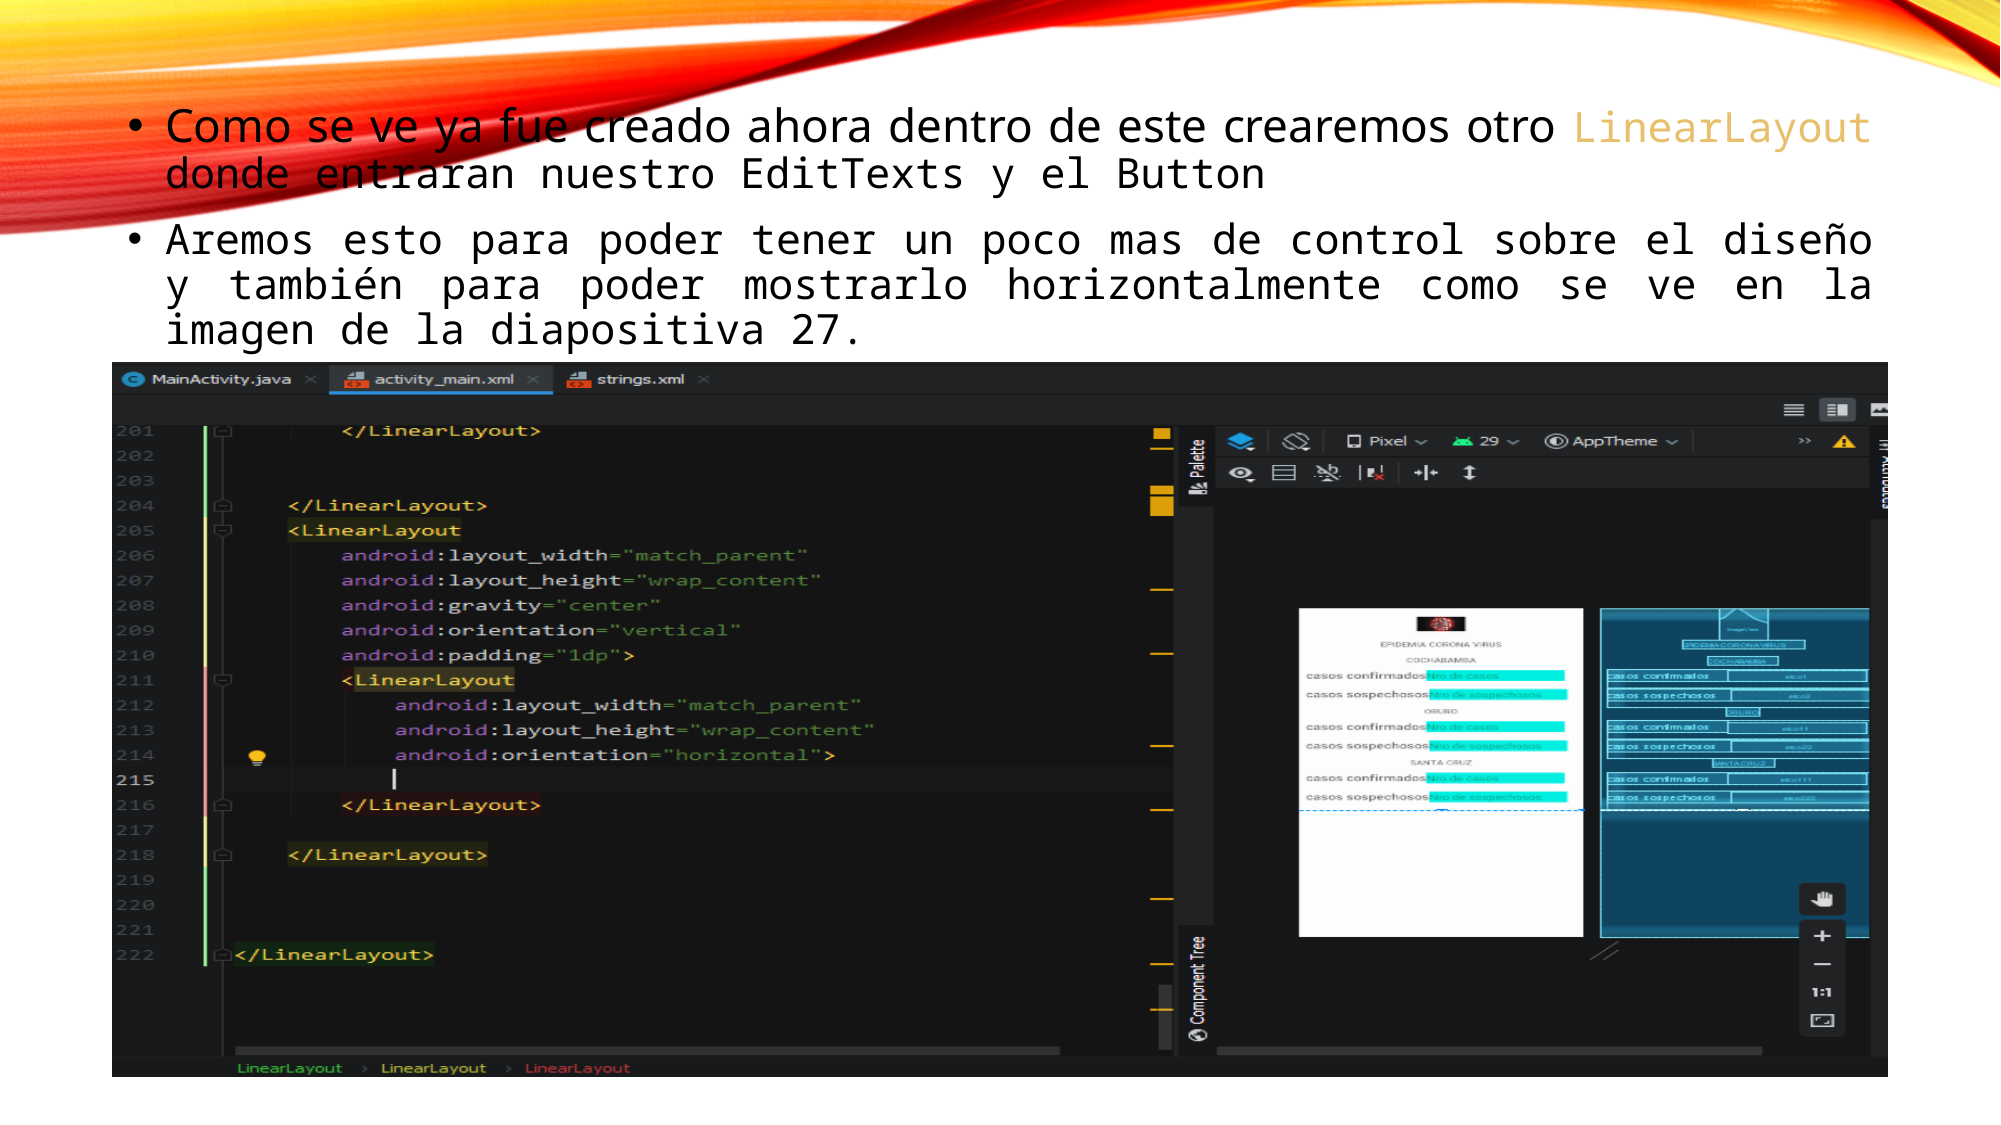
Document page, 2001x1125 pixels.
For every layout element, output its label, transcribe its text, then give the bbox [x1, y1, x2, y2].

picture [0, 0, 2000, 237]
picture [112, 362, 1888, 1077]
list Como se ve ya fue creado ahora dentro de este crearemos otro LinearLayout donde entraran nuestro EditTexts y el Button Aremos esto para poder tener un poco mas de control sobre el diseño y también para poder mostrarlo horizontalmente como se ve en la imagen de la diapositiva 27. [112, 95, 1888, 362]
